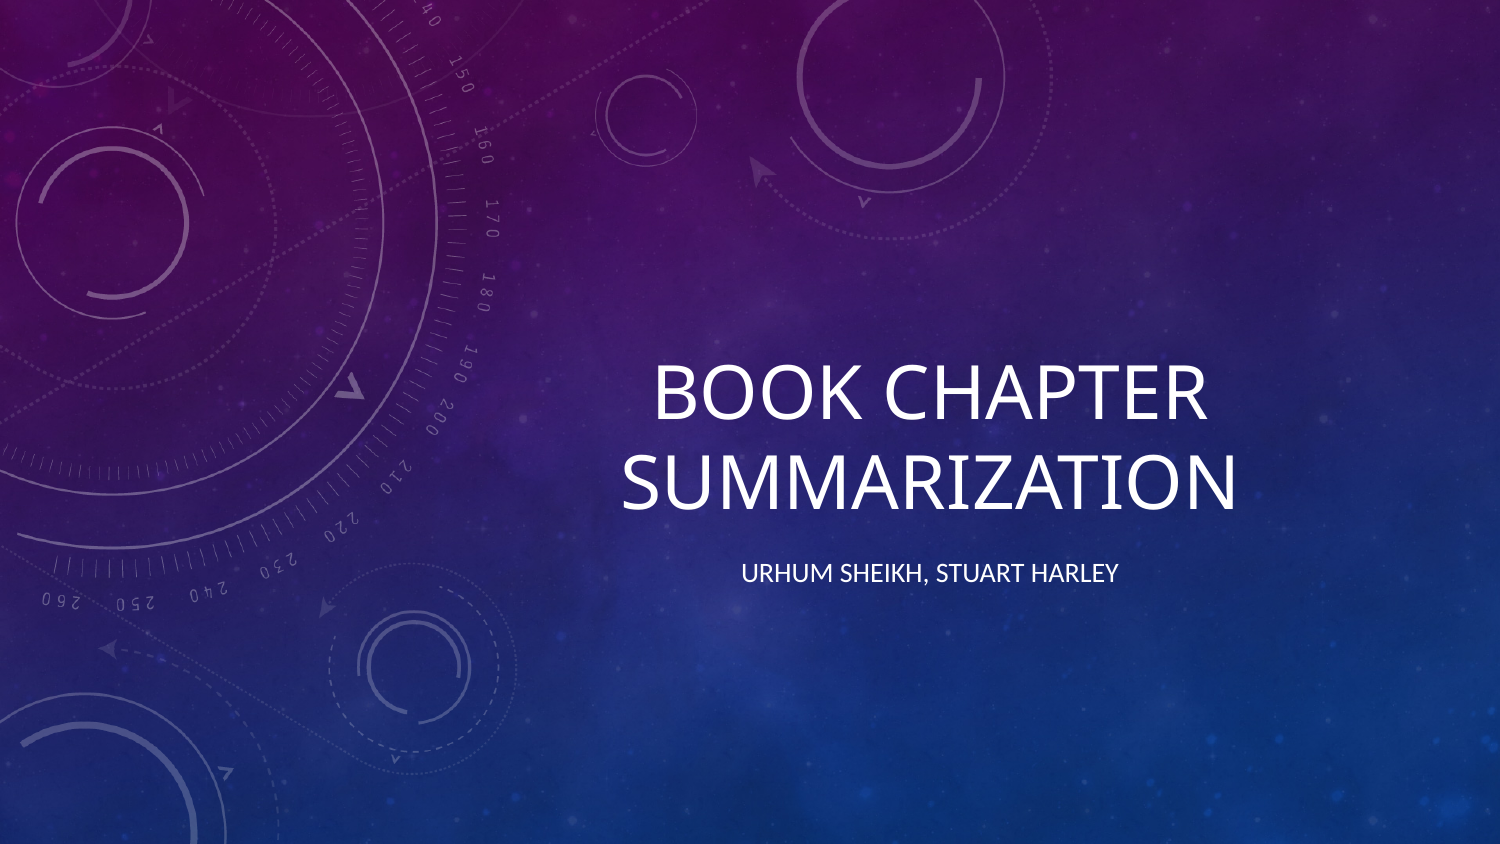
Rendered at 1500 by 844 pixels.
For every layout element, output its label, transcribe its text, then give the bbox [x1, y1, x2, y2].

subtitle Urhum Sheikh, Stuart Harley [487, 539, 1373, 713]
picture [0, 0, 1500, 844]
title Book Chapter Summarization [487, 241, 1373, 539]
